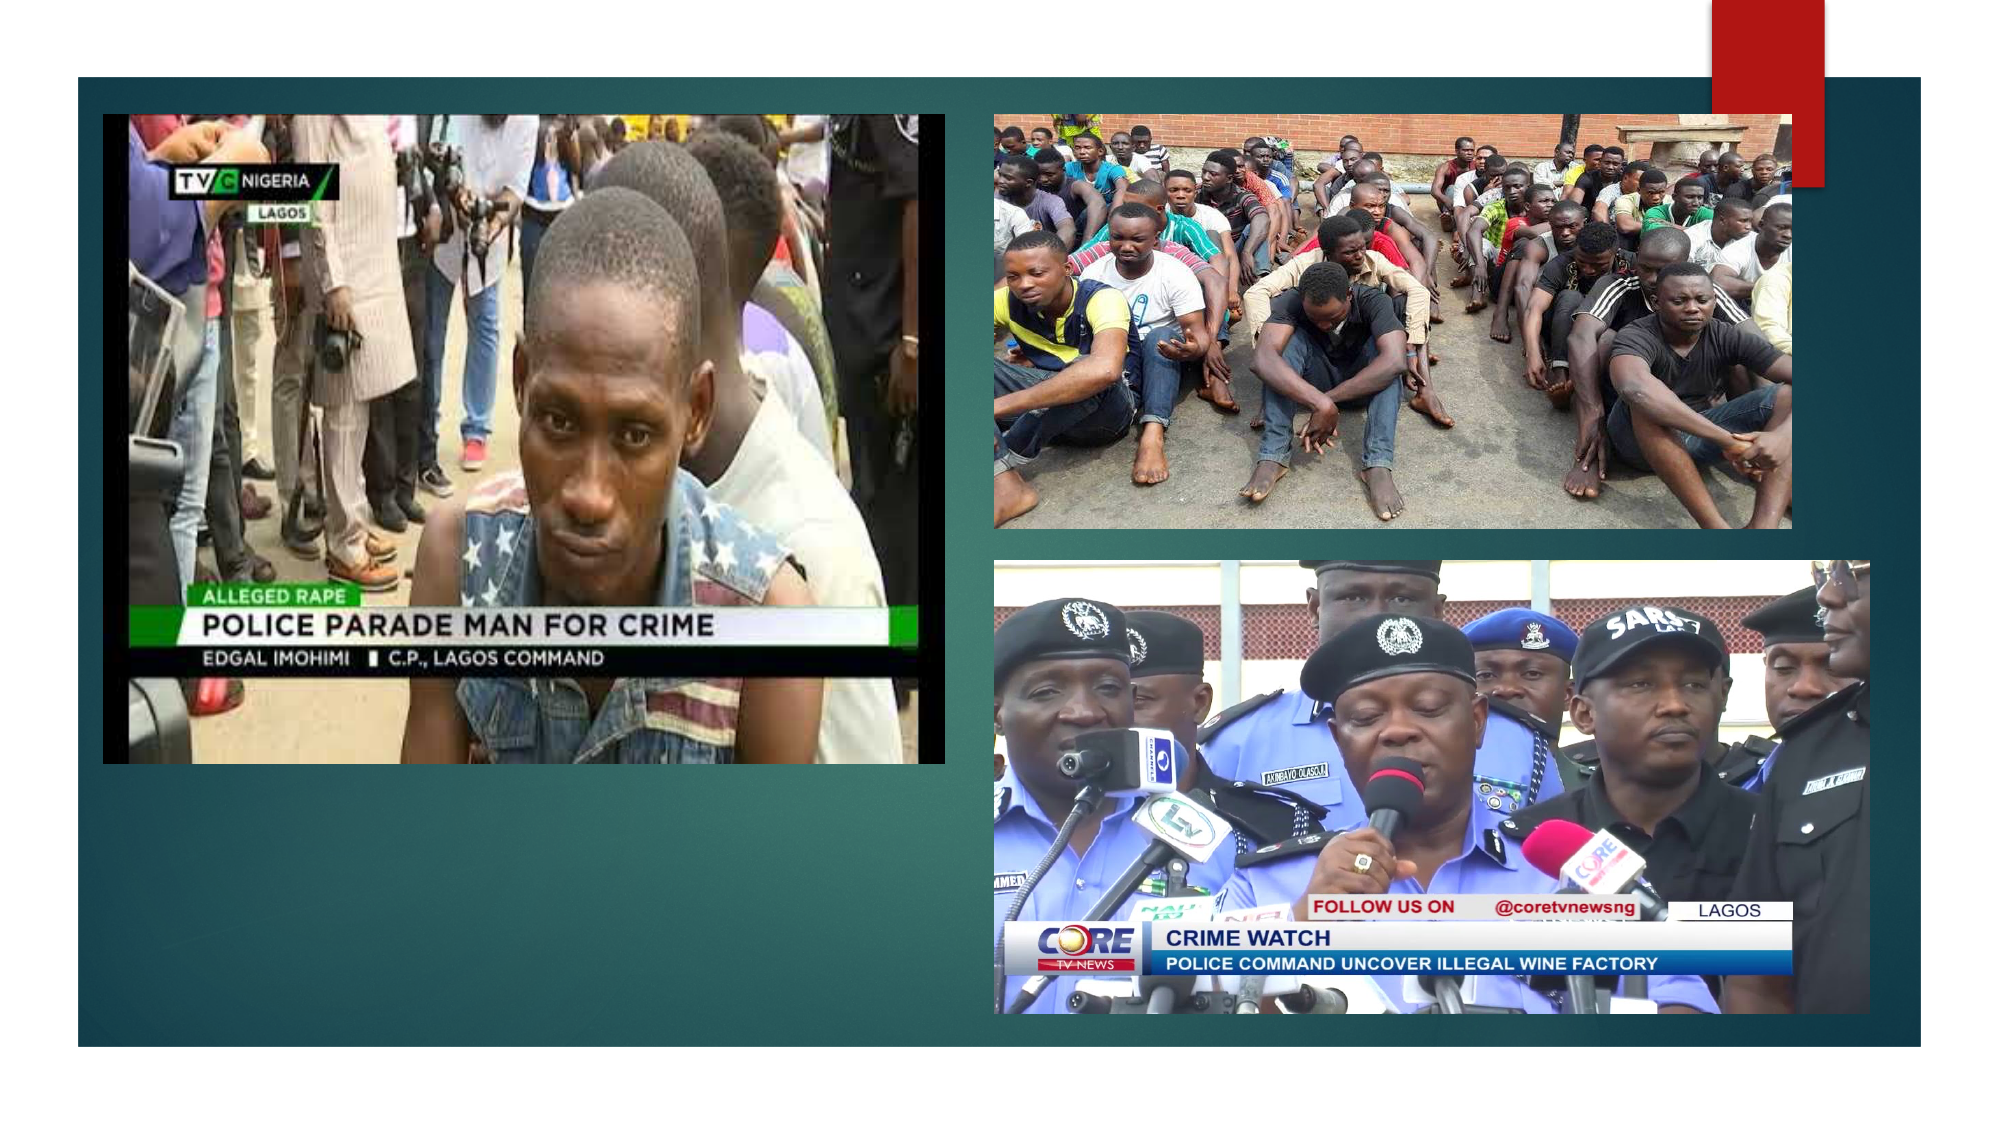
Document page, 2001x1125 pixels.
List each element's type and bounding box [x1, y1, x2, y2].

picture [994, 560, 1870, 1014]
picture [994, 114, 1792, 529]
picture [102, 114, 945, 765]
